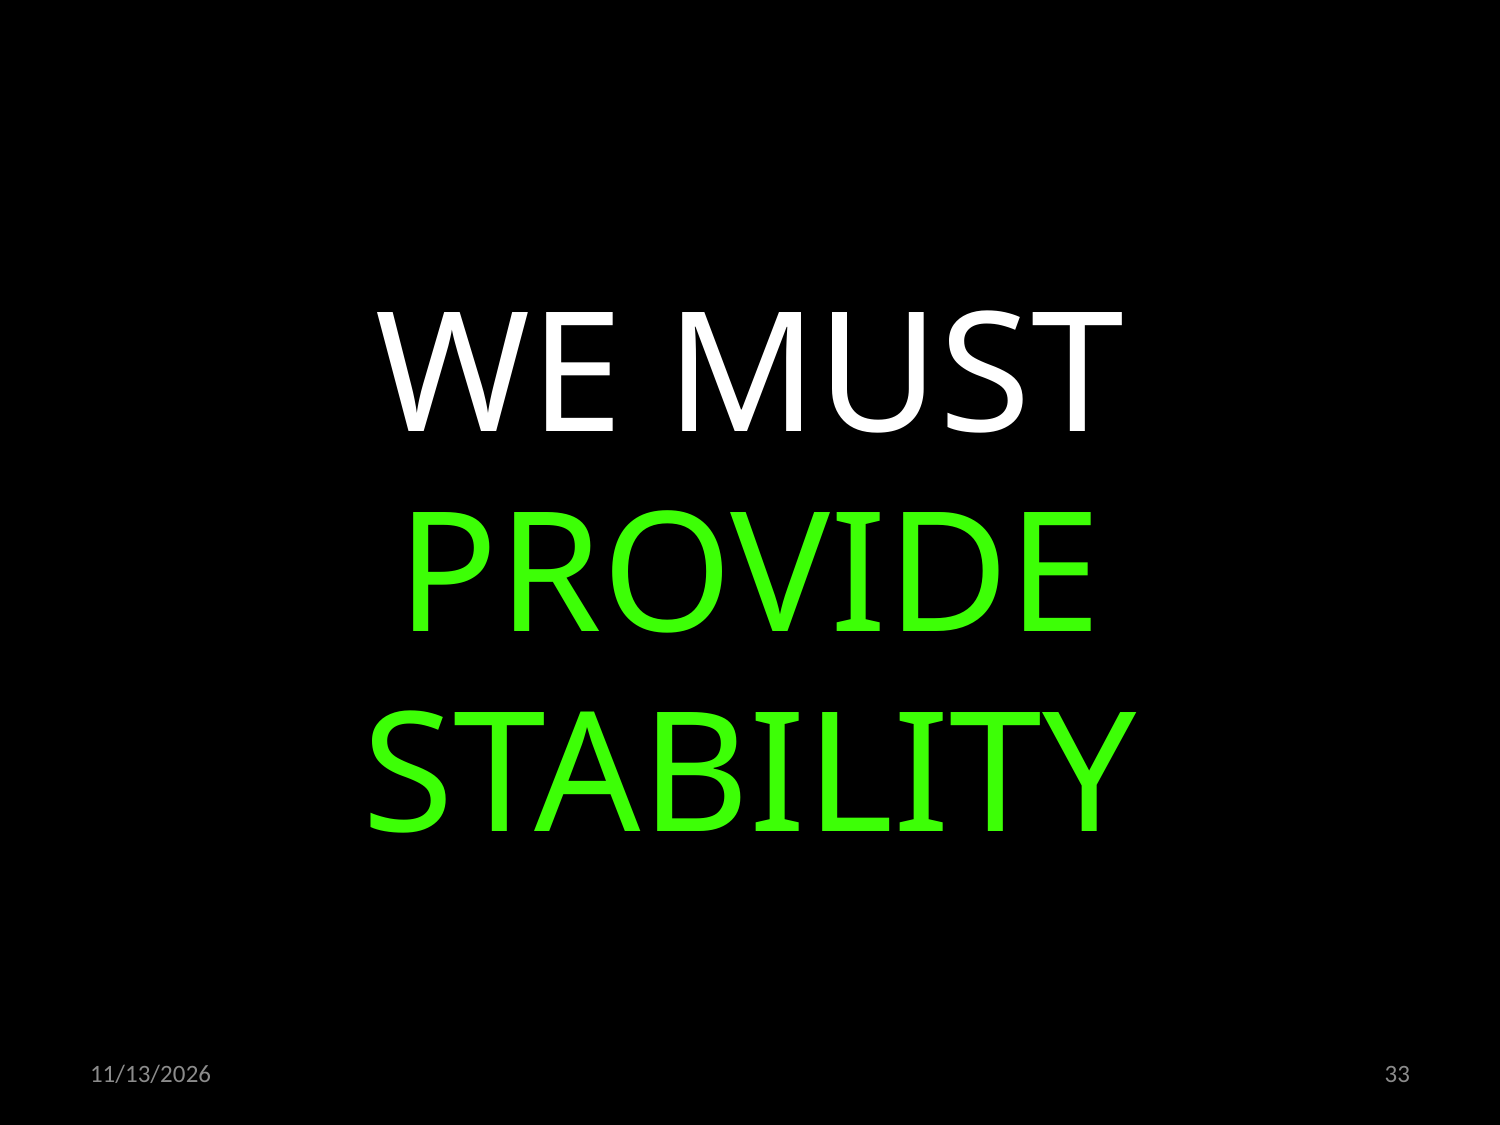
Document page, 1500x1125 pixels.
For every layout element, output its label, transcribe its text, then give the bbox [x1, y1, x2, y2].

text_box WE MUST PROVIDE STABILITY [0, 257, 1500, 359]
slide_number 33 [1074, 1042, 1425, 1103]
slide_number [75, 1042, 425, 1103]
